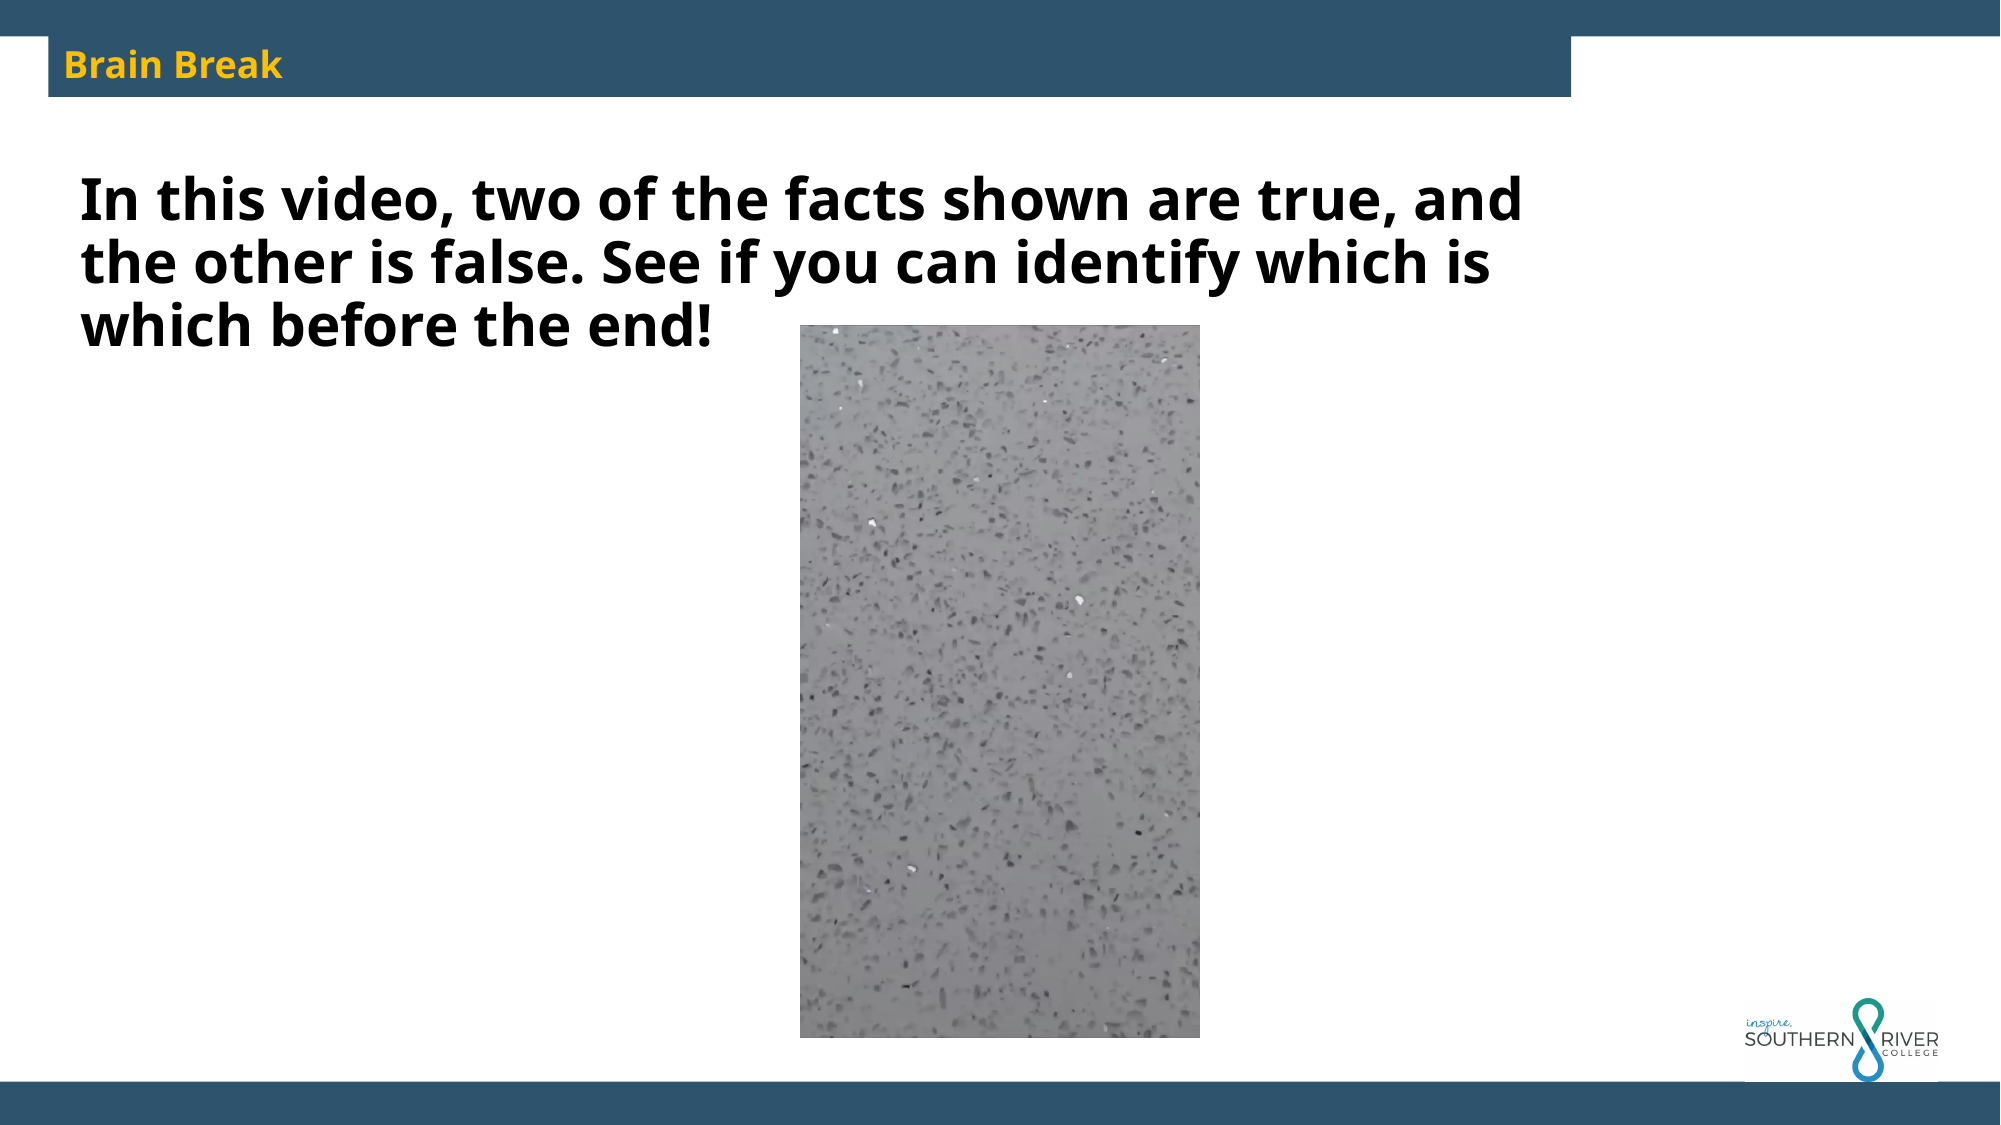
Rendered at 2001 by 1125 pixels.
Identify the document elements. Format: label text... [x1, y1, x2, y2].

picture [1745, 998, 1938, 1082]
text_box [799, 324, 1201, 1039]
list Brain Break [48, 35, 1572, 97]
list In this video, two of the facts shown are true, and the other is false. See if you can identify which is which before the end! [65, 162, 1555, 487]
